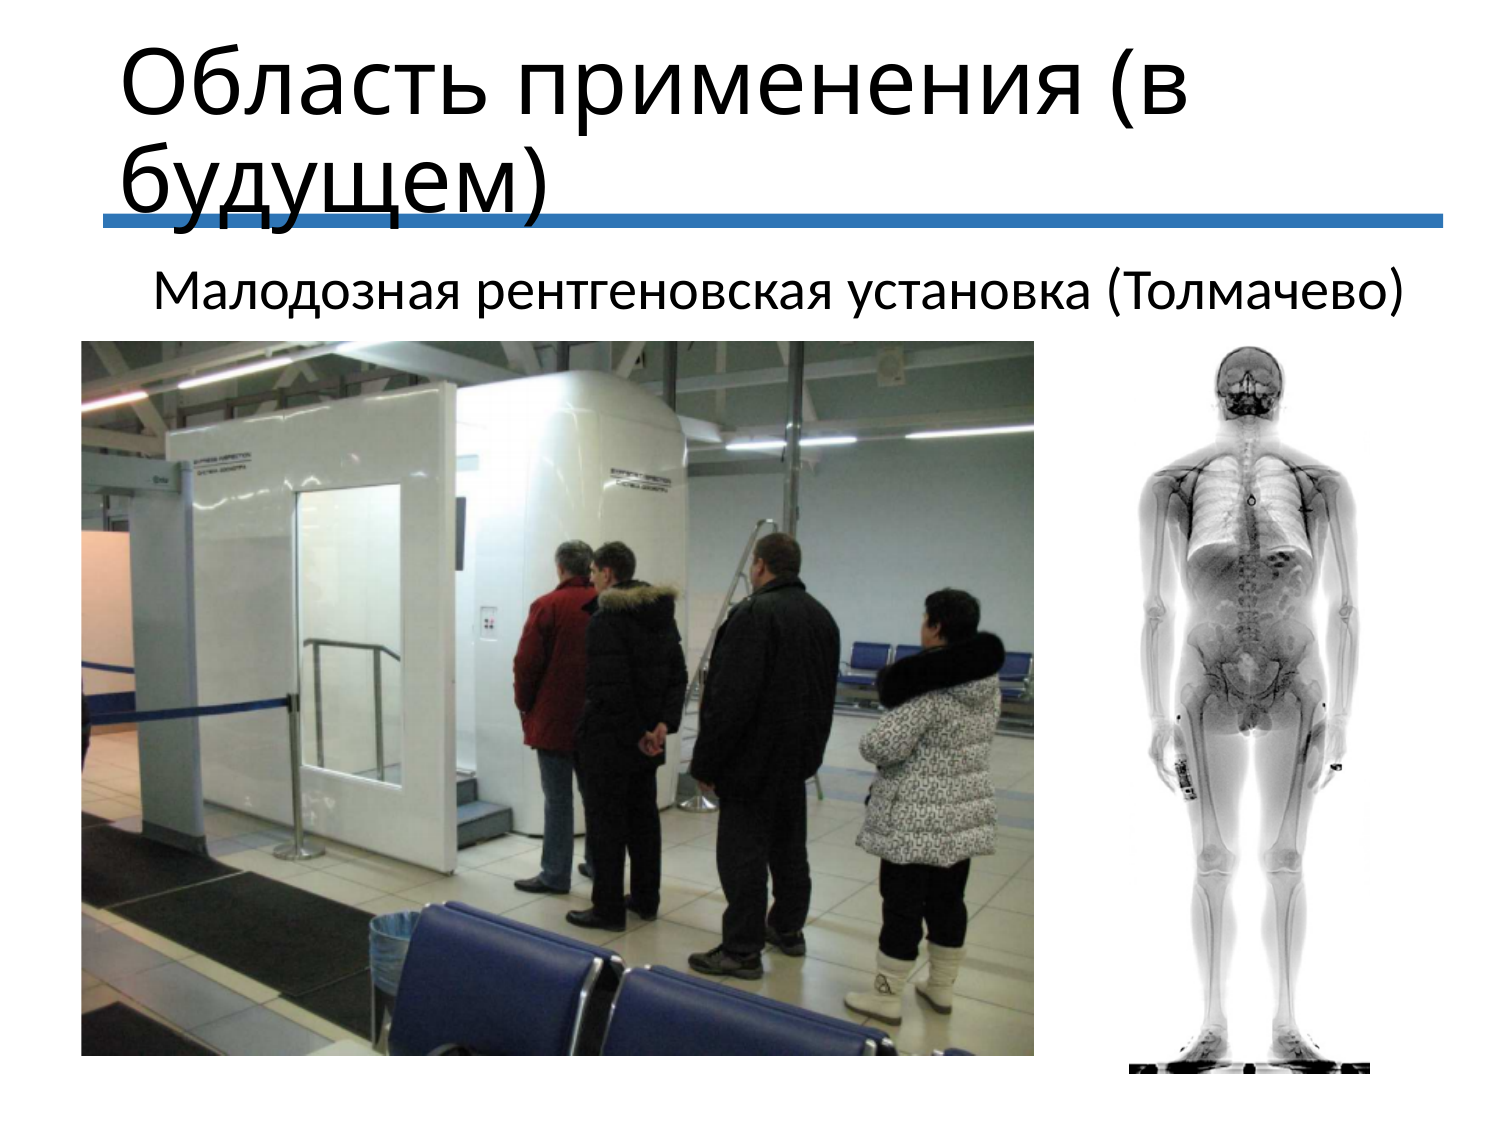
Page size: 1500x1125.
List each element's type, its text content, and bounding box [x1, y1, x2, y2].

picture [80, 341, 1034, 1056]
title Область применения (в будущем) [103, 59, 1455, 208]
picture [1129, 341, 1370, 1075]
text_box Малодозная рентгеновская установка (Толмачево) [137, 243, 1422, 329]
